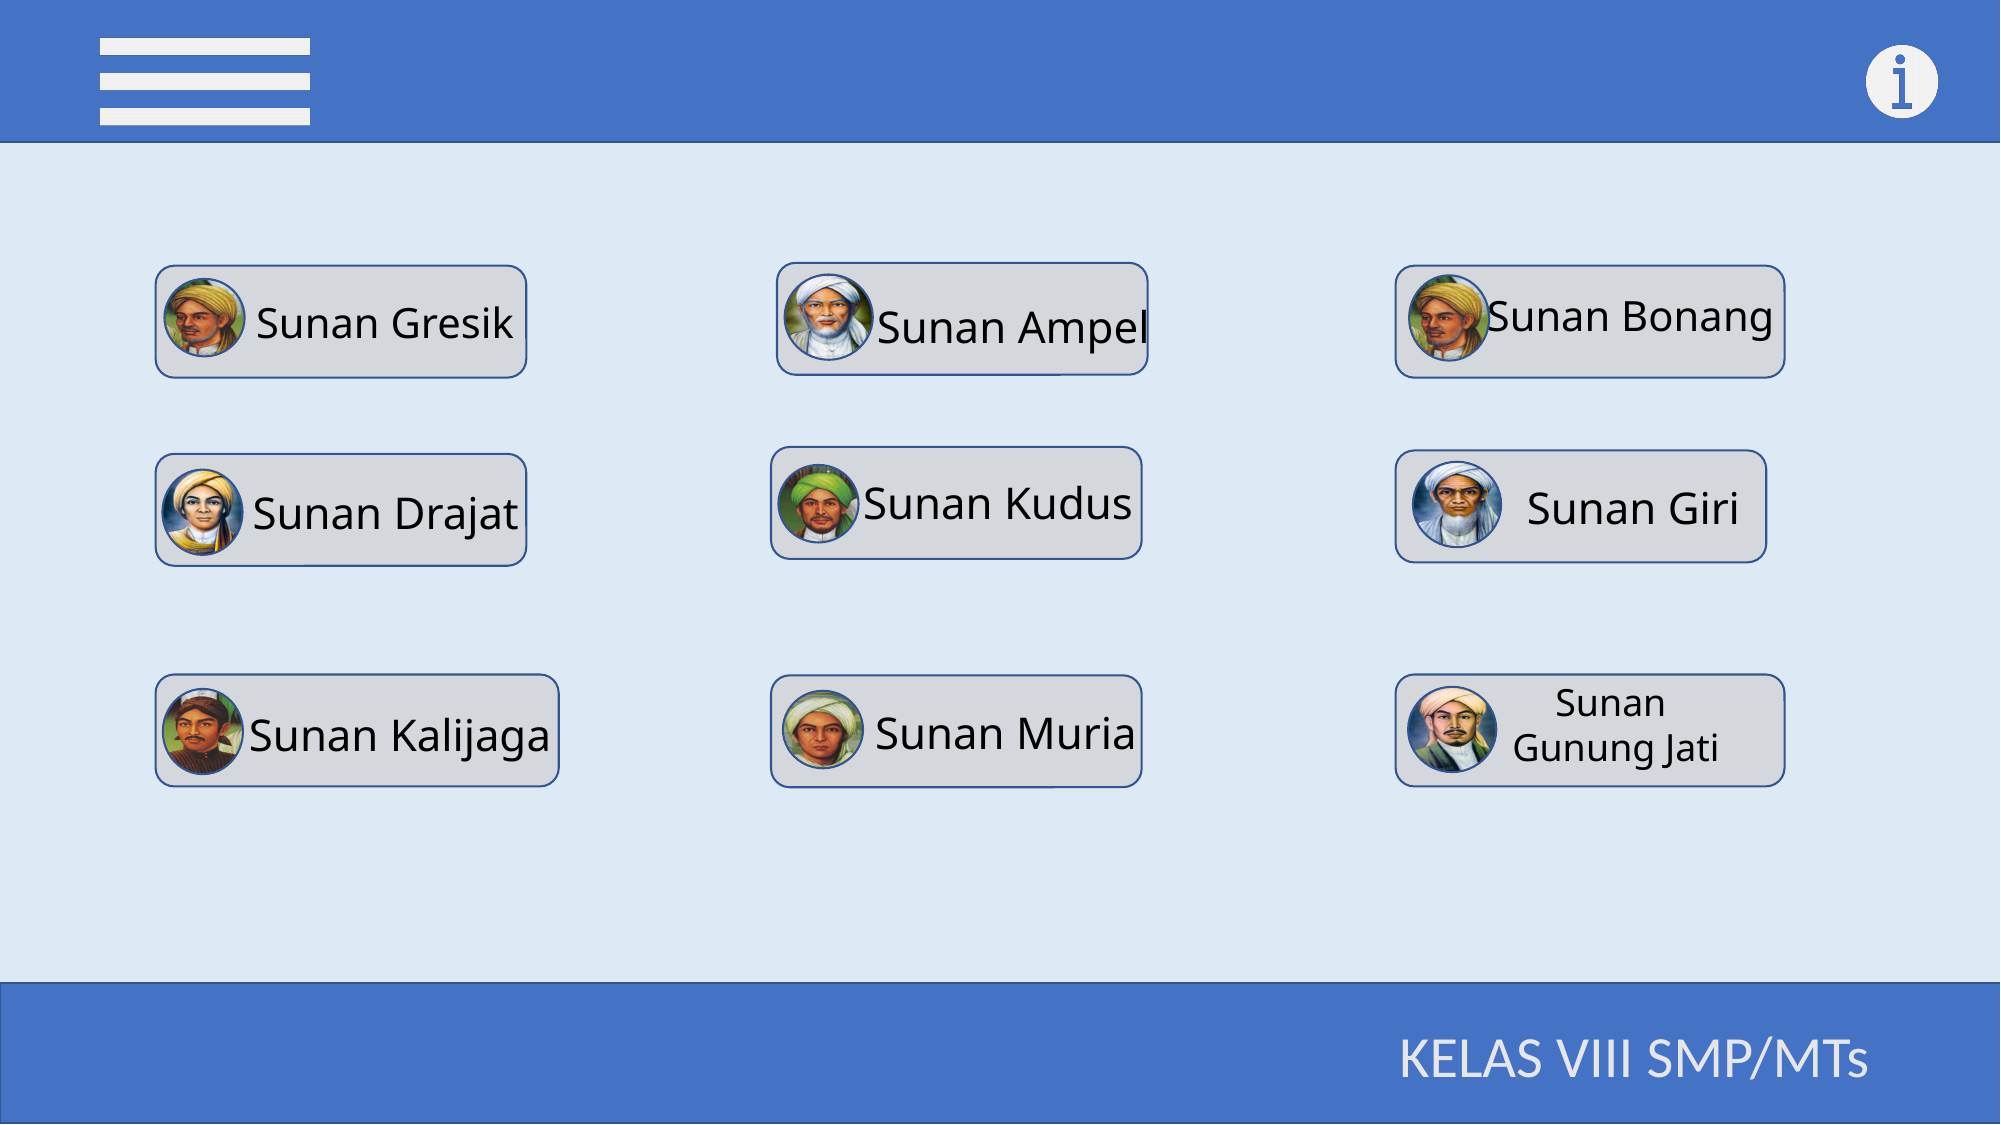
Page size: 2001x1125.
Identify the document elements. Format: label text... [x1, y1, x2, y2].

text_box [781, 689, 865, 770]
text_box [161, 687, 244, 776]
text_box [154, 673, 560, 788]
text_box [0, 982, 2000, 1124]
text_box [161, 468, 244, 556]
text_box Sunan Gresik [222, 289, 580, 355]
text_box [769, 445, 1143, 560]
text_box Sunan Kalijaga [227, 700, 603, 768]
text_box [154, 264, 528, 379]
text_box [0, 0, 2000, 143]
text_box [1407, 685, 1498, 774]
picture [1856, 35, 1948, 128]
text_box [769, 674, 1143, 789]
text_box Sunan Kudus [839, 468, 1159, 537]
text_box [775, 261, 1149, 376]
text_box [0, 143, 2000, 982]
text_box [1394, 673, 1784, 788]
text_box [154, 452, 528, 567]
text_box KELAS VIII SMP/MTs [1371, 1012, 1902, 1097]
text_box Sunan Drajat [230, 478, 581, 546]
text_box [1394, 449, 1768, 564]
text_box [1408, 274, 1491, 362]
text_box Sunan Muria [842, 698, 1201, 766]
text_box Sunan Giri [1484, 473, 1825, 541]
text_box Sunan Ampel [842, 292, 1208, 360]
text_box [1411, 460, 1503, 549]
text_box [777, 463, 860, 544]
text_box [163, 277, 246, 358]
text_box [1394, 264, 1786, 379]
text_box Sunan Bonang [1474, 282, 1826, 348]
text_box Sunan Gunung Jati [1421, 671, 1811, 776]
text_box [783, 273, 874, 361]
picture [67, 11, 341, 152]
